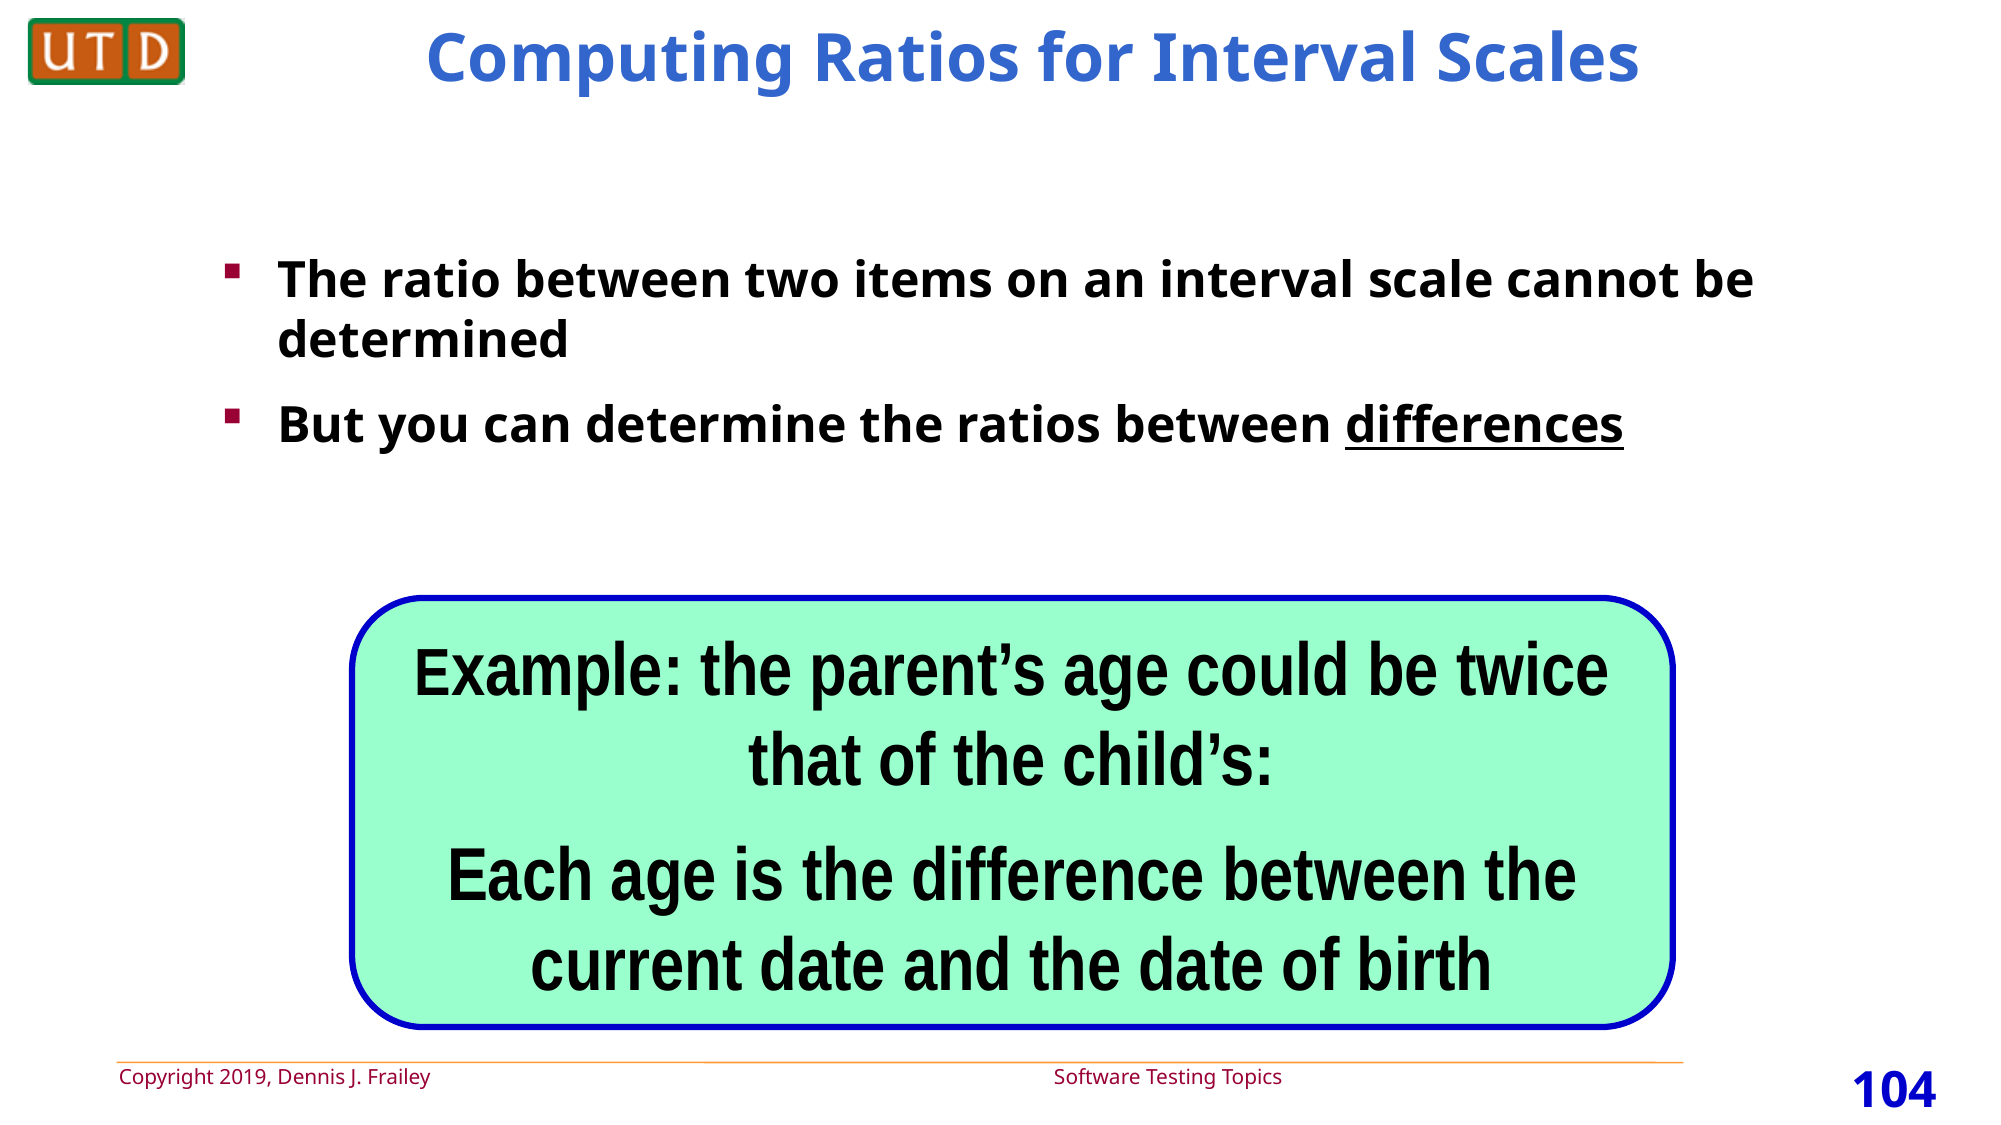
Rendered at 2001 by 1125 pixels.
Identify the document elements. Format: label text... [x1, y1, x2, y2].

text_box Example: the parent’s age could be twice that of the child’s: Each age is the difference between the current date and the date of birth [352, 597, 1673, 1028]
picture [27, 18, 143, 85]
list The ratio between two items on an interval scale cannot be determined But you can determine the ratios between differences [205, 240, 1826, 558]
title Computing Ratios for Interval Scales [143, 0, 1924, 111]
